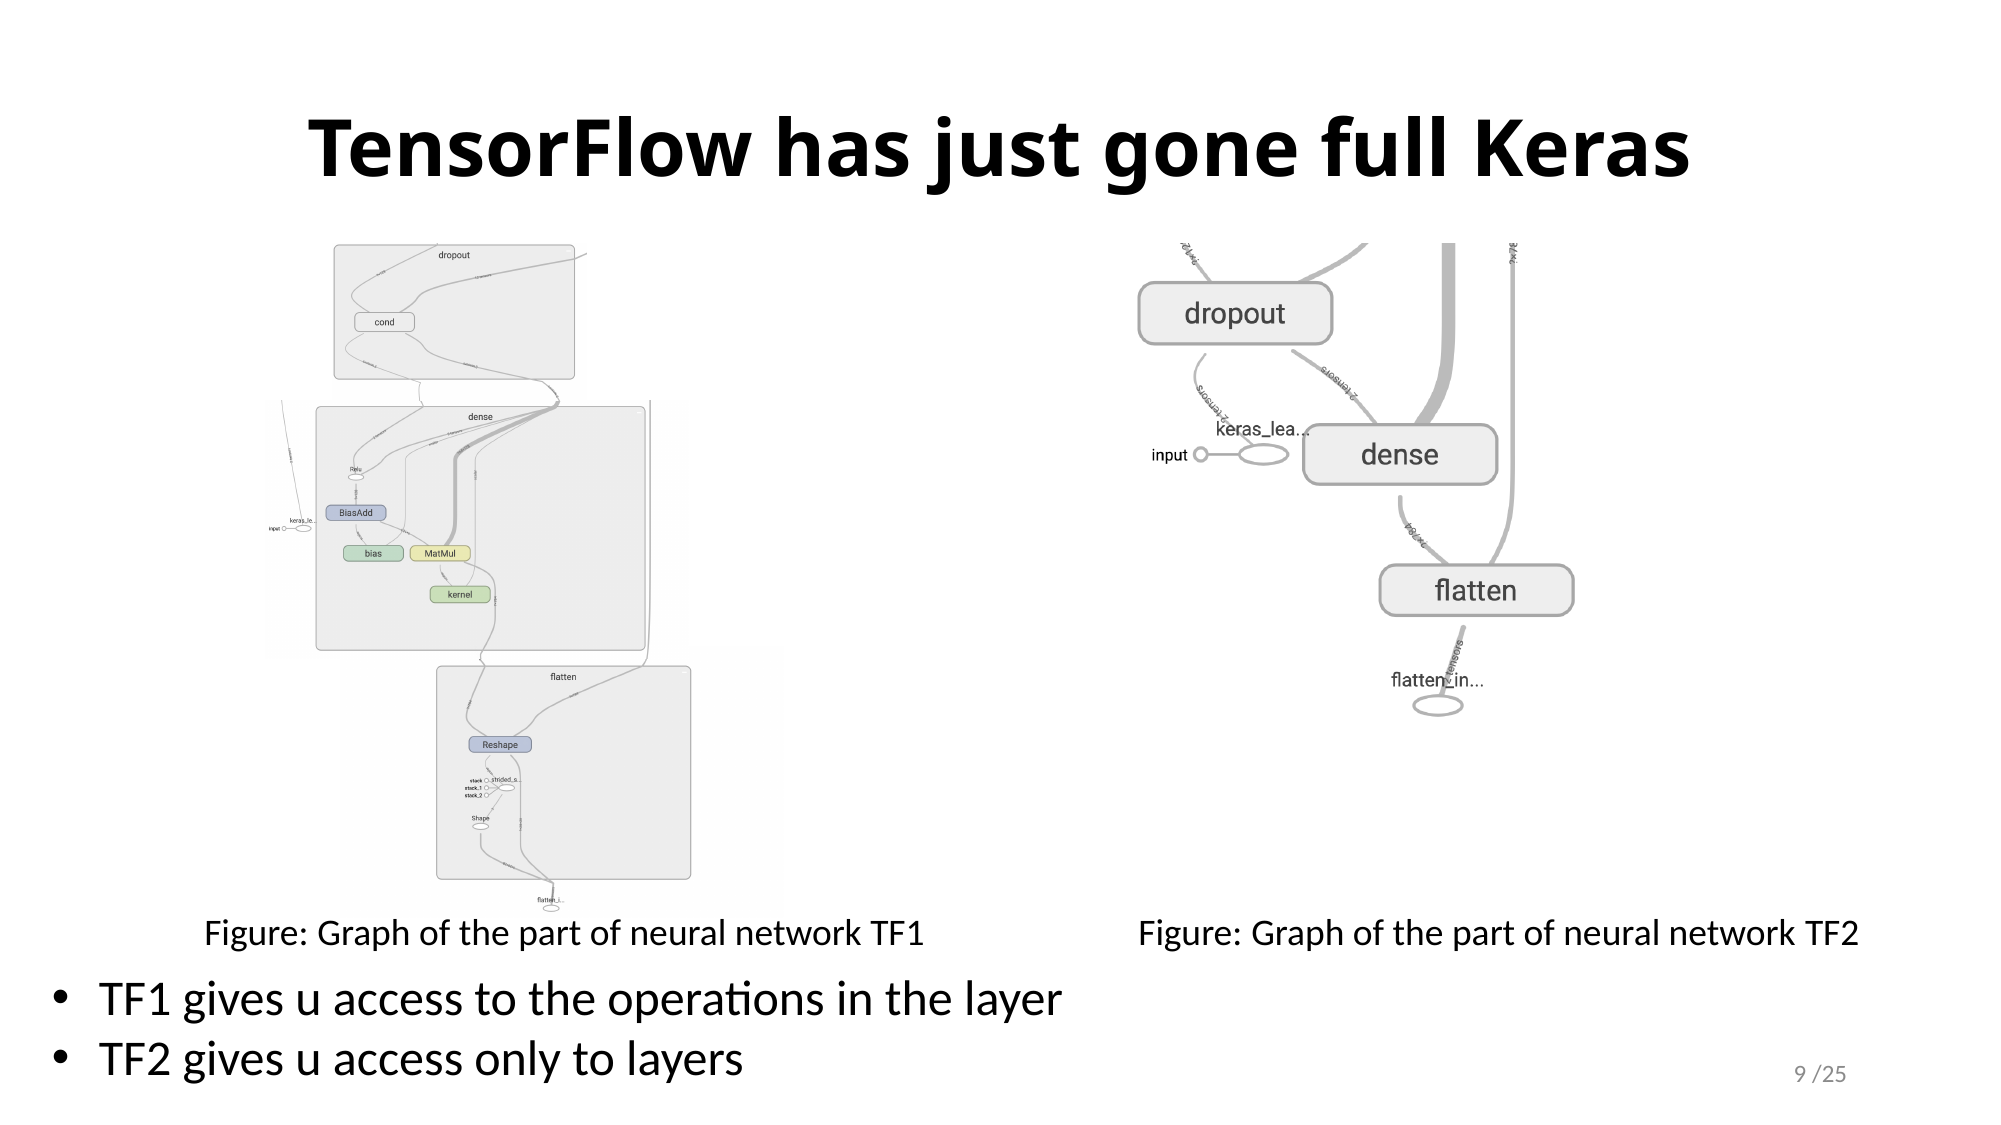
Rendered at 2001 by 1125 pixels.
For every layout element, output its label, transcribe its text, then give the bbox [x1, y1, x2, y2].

title TensorFlow has just gone full Keras [137, 47, 1863, 201]
picture [265, 243, 784, 918]
text_box Figure: Graph of the part of neural network TF1 Figure: Graph of the part of neural network TF2 [39, 901, 1917, 961]
text_box TF1 gives u access to the operations in the layer TF2 gives u access only to layers [37, 958, 1254, 1094]
picture [1018, 243, 1703, 745]
slide_number 9 /25 [1412, 1042, 1863, 1103]
